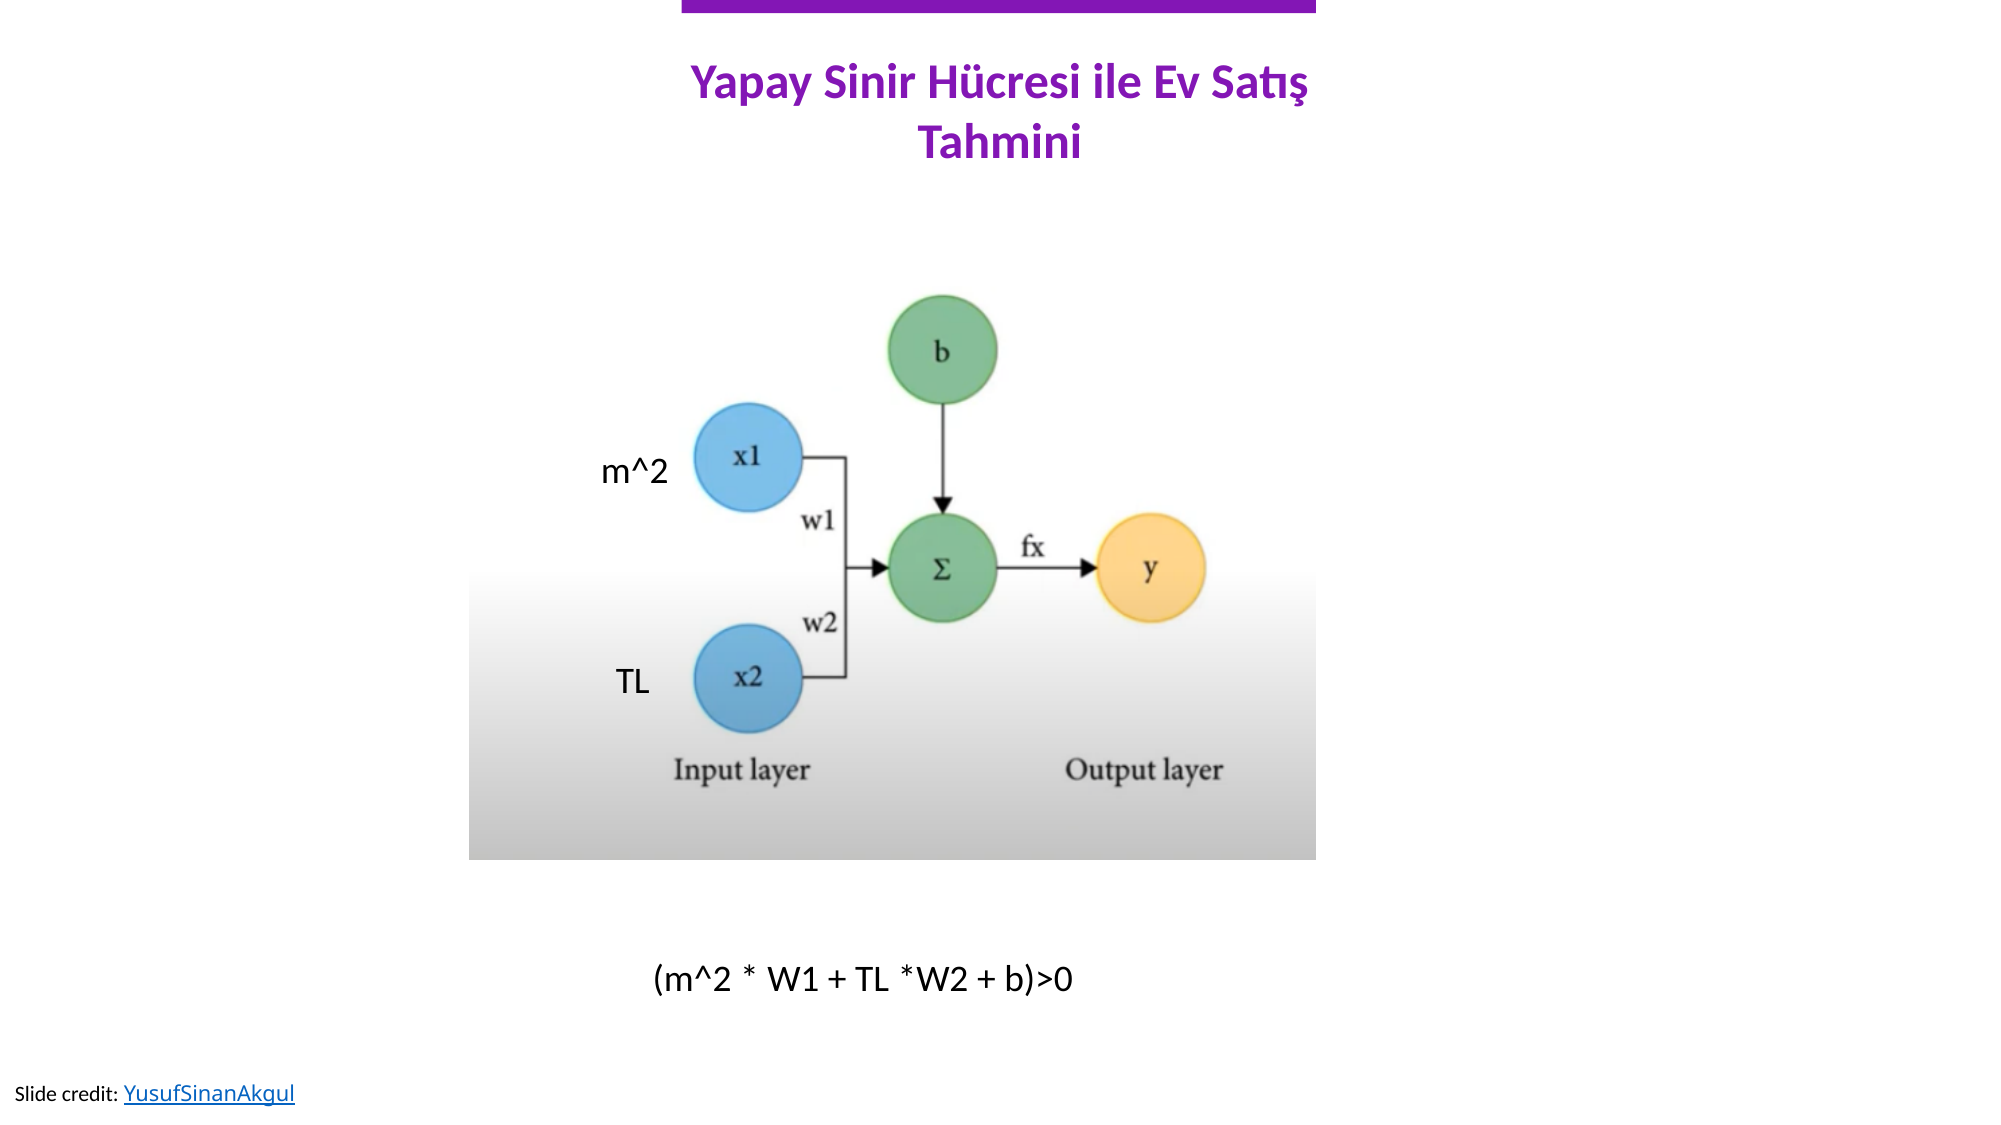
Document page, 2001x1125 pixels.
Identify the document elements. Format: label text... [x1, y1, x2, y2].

text_box Yapay Sinir Hücresi ile Ev Satış Tahmini [665, 41, 1335, 177]
picture [469, 265, 1316, 860]
text_box Slide credit: YusufSinanAkgul [0, 1072, 1203, 1117]
text_box [681, 0, 1317, 14]
text_box (m^2 * W1 + TL *W2 + b)>0 [637, 947, 1089, 1007]
